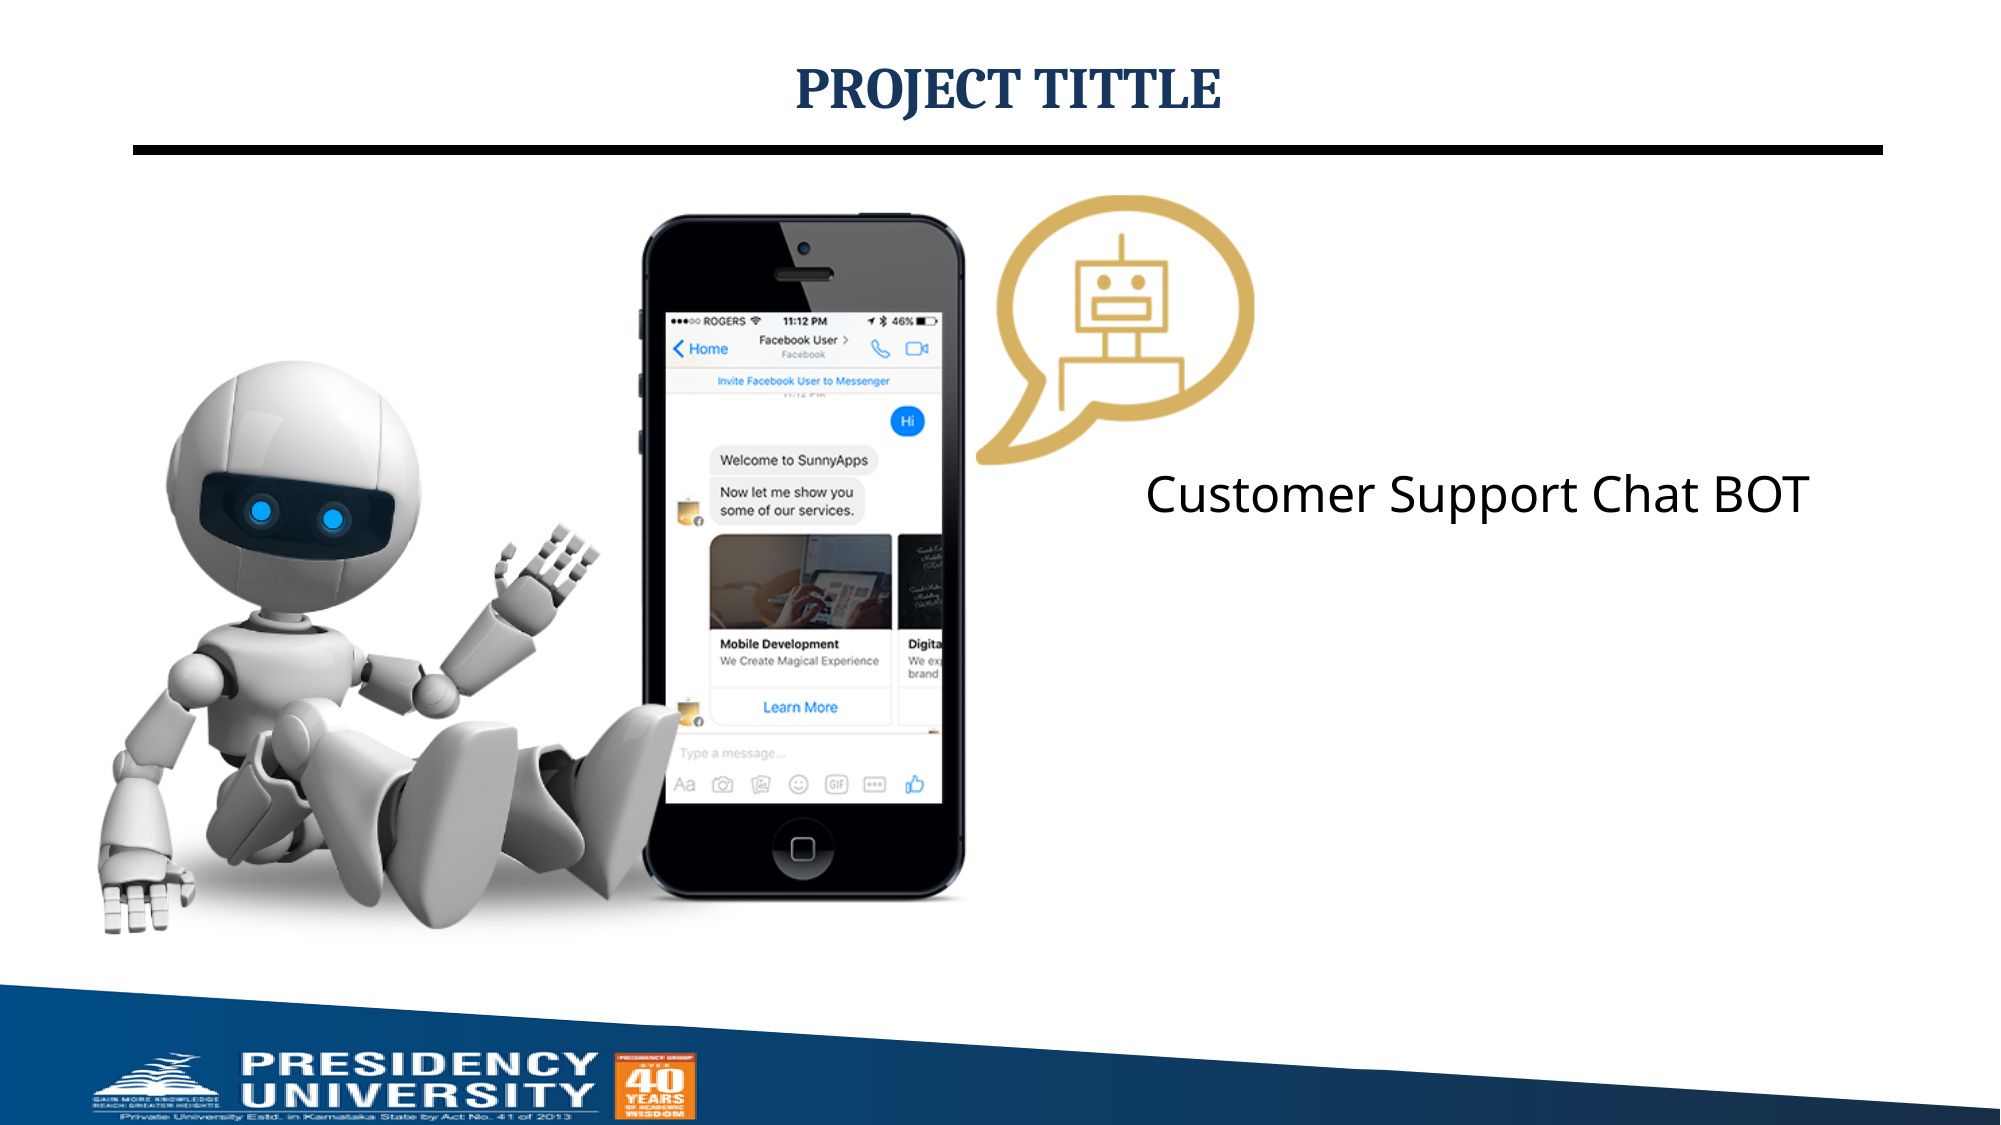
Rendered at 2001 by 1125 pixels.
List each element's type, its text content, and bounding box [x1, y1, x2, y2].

title PROJECT TITTLE [133, 45, 1884, 125]
list Customer Support Chat BOT [1298, 335, 2000, 980]
picture [0, 125, 2000, 1125]
